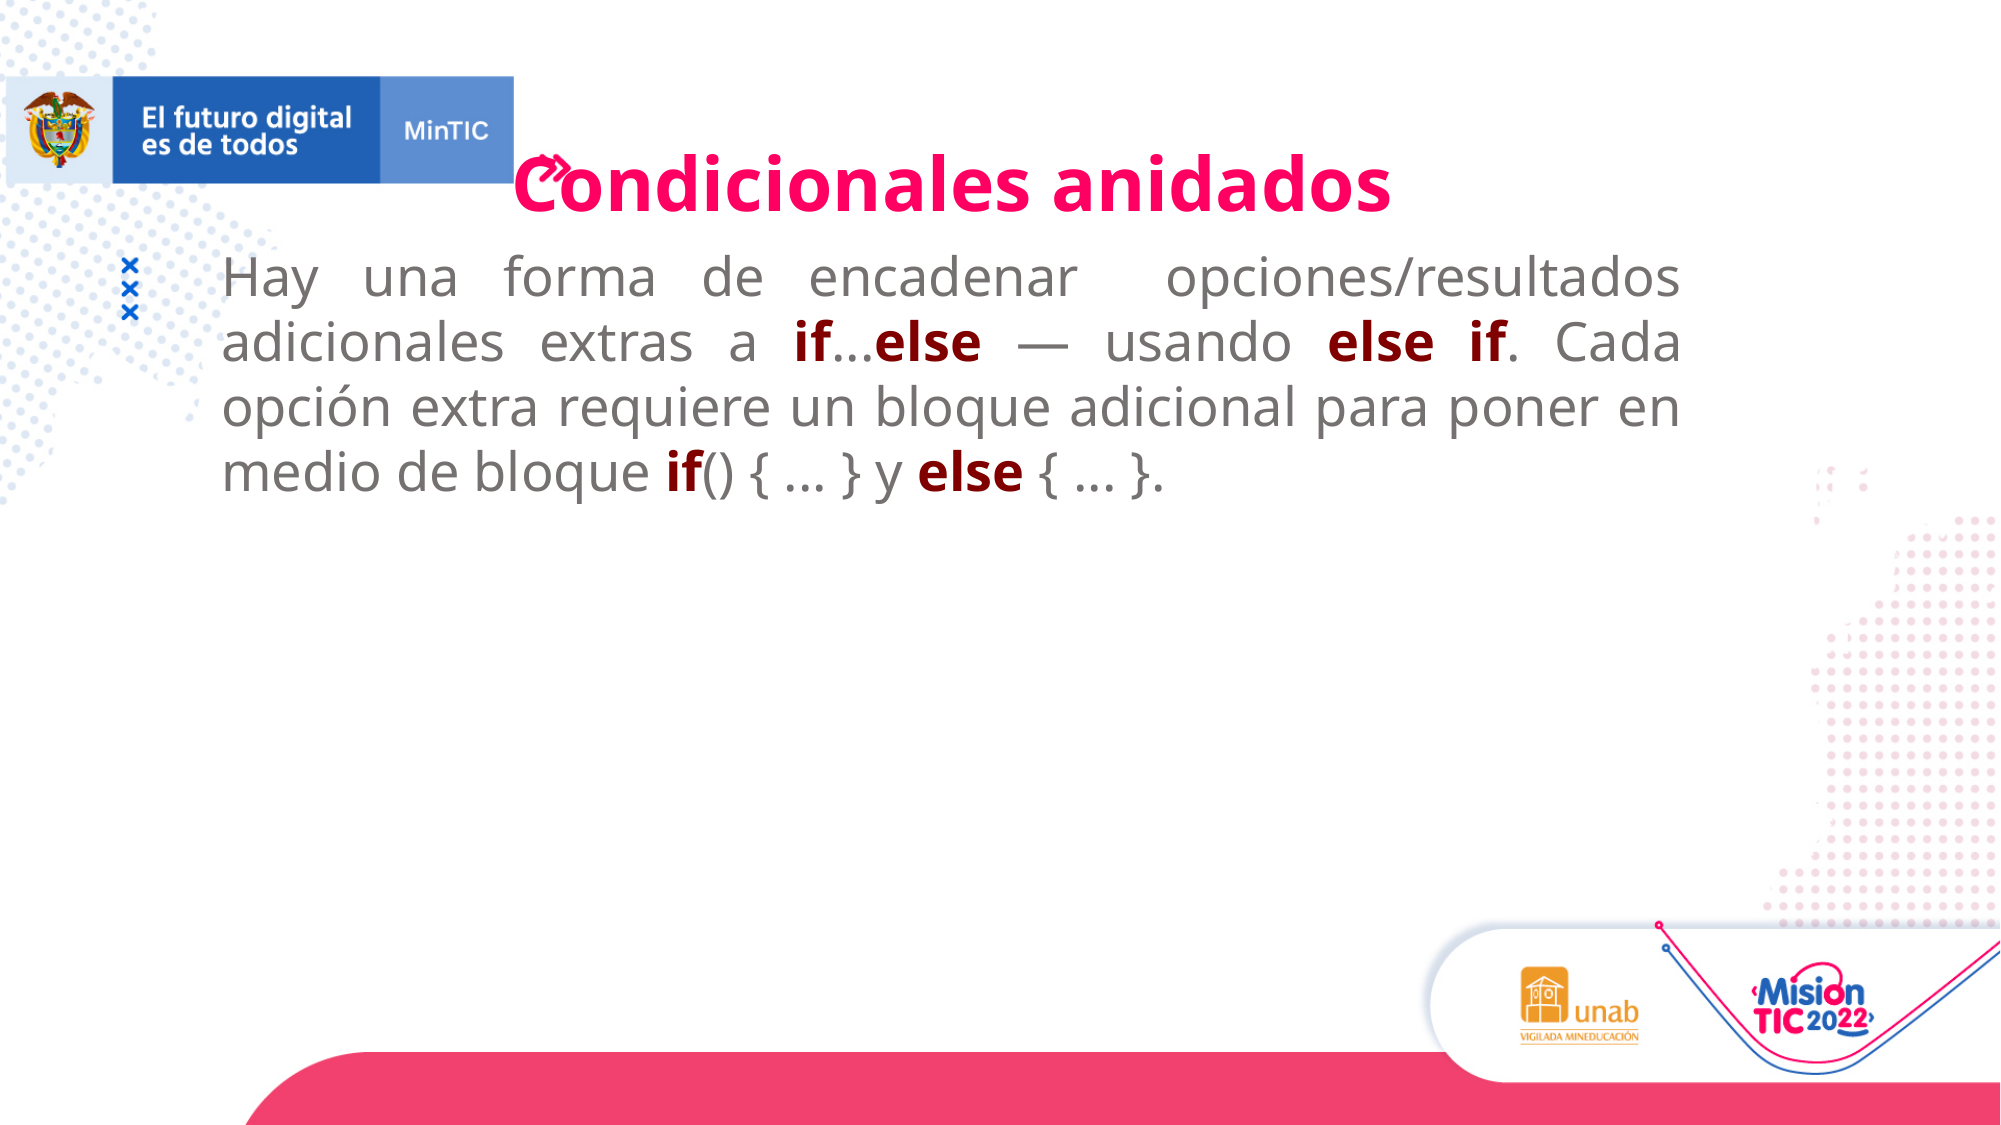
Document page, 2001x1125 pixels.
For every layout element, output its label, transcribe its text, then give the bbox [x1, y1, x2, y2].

text_box Condicionales anidados [243, 128, 1661, 234]
text_box Hay una forma de encadenar opciones/resultados adicionales extras a if...else — usando else if. Cada opción extra requiere un bloque adicional para poner en medio de bloque if() { ... } y else { ... }. [206, 234, 1699, 510]
picture [0, 0, 2001, 1125]
